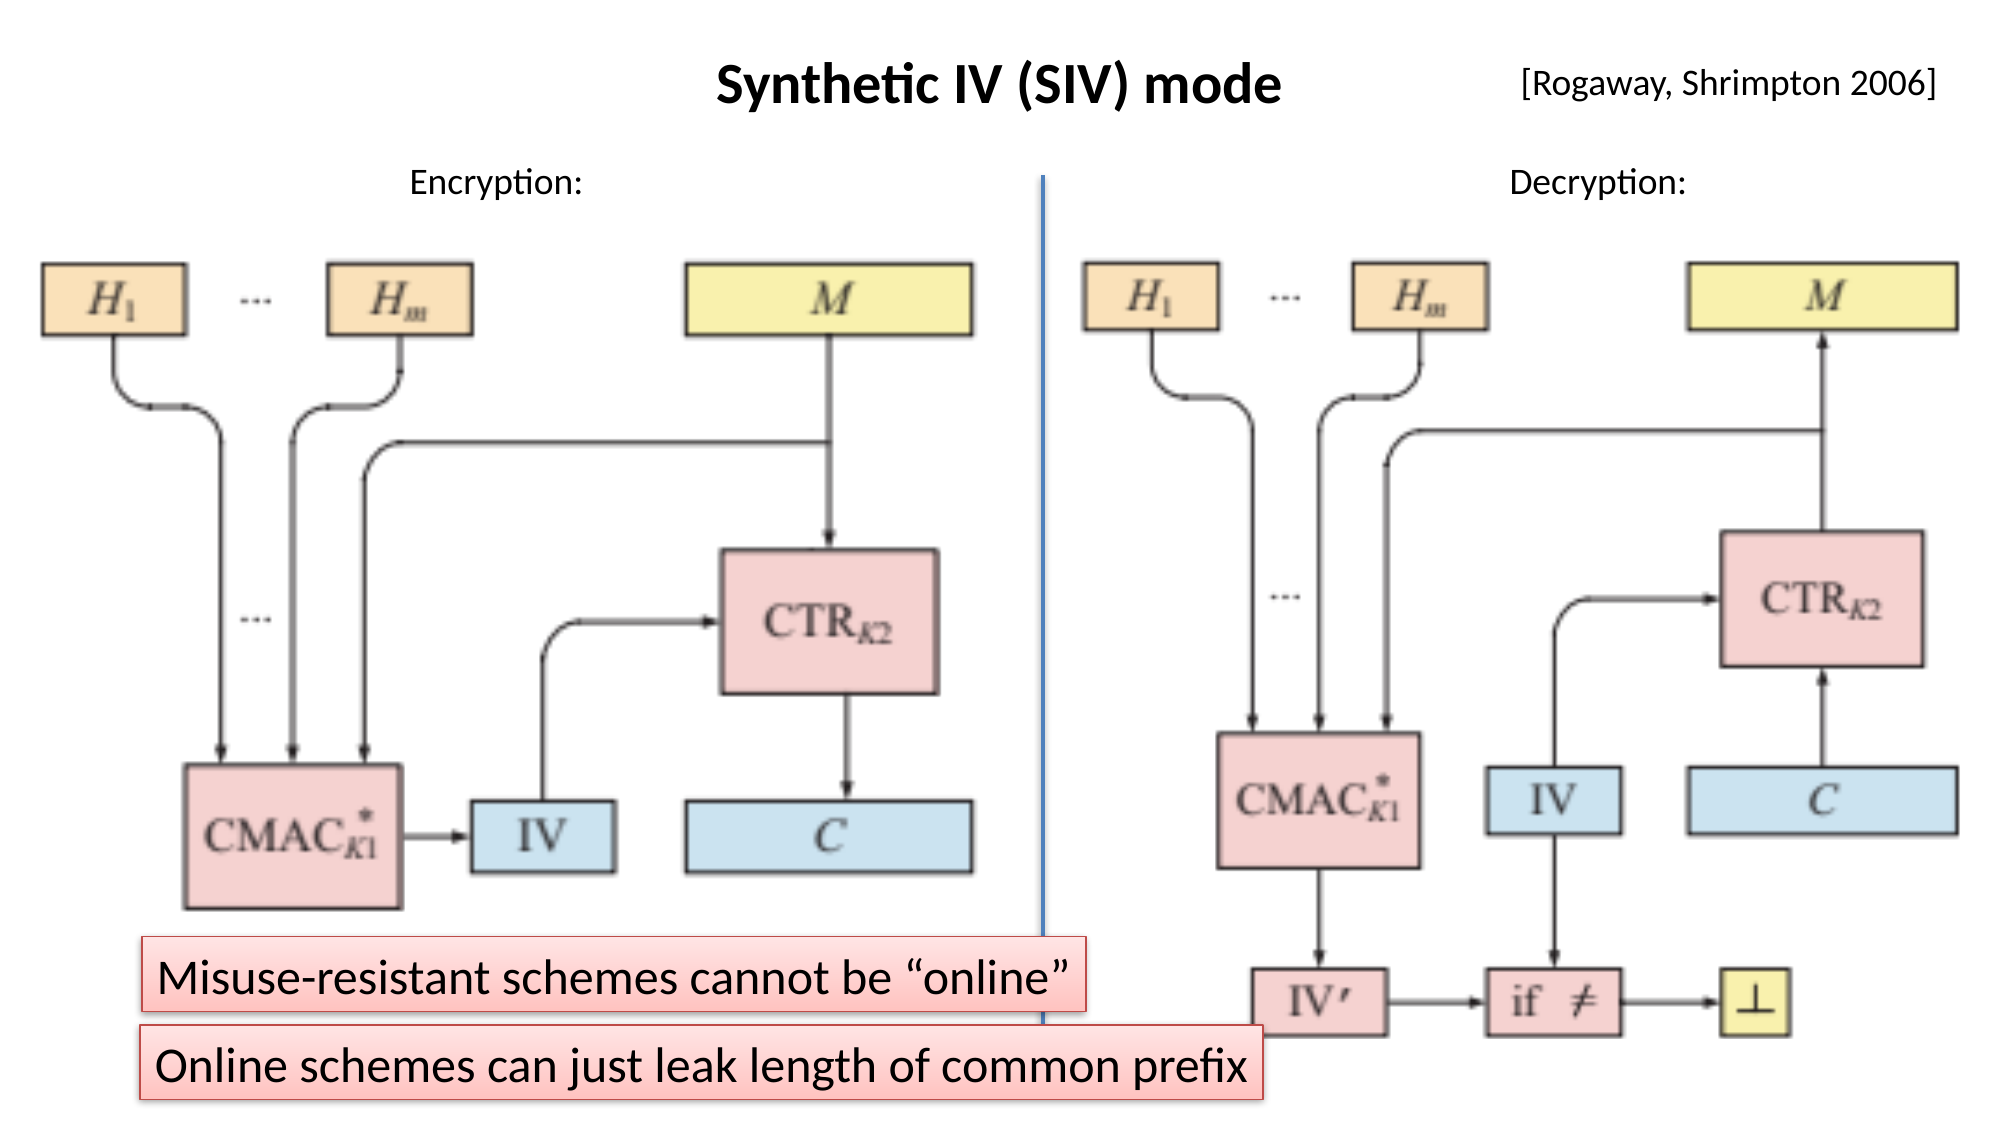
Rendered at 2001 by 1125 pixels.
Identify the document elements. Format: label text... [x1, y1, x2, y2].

text_box [Rogaway, Shrimpton 2006] [1505, 50, 1953, 110]
picture [1044, 249, 1961, 1039]
text_box Misuse-resistant schemes cannot be “online” [141, 936, 1036, 1012]
text_box Synthetic IV (SIV) mode [701, 37, 1299, 123]
text_box Online schemes can just leak length of common prefix [139, 1024, 1264, 1100]
picture [24, 249, 1018, 926]
text_box Decryption: [1494, 149, 1703, 210]
text_box Encryption: [394, 149, 599, 210]
